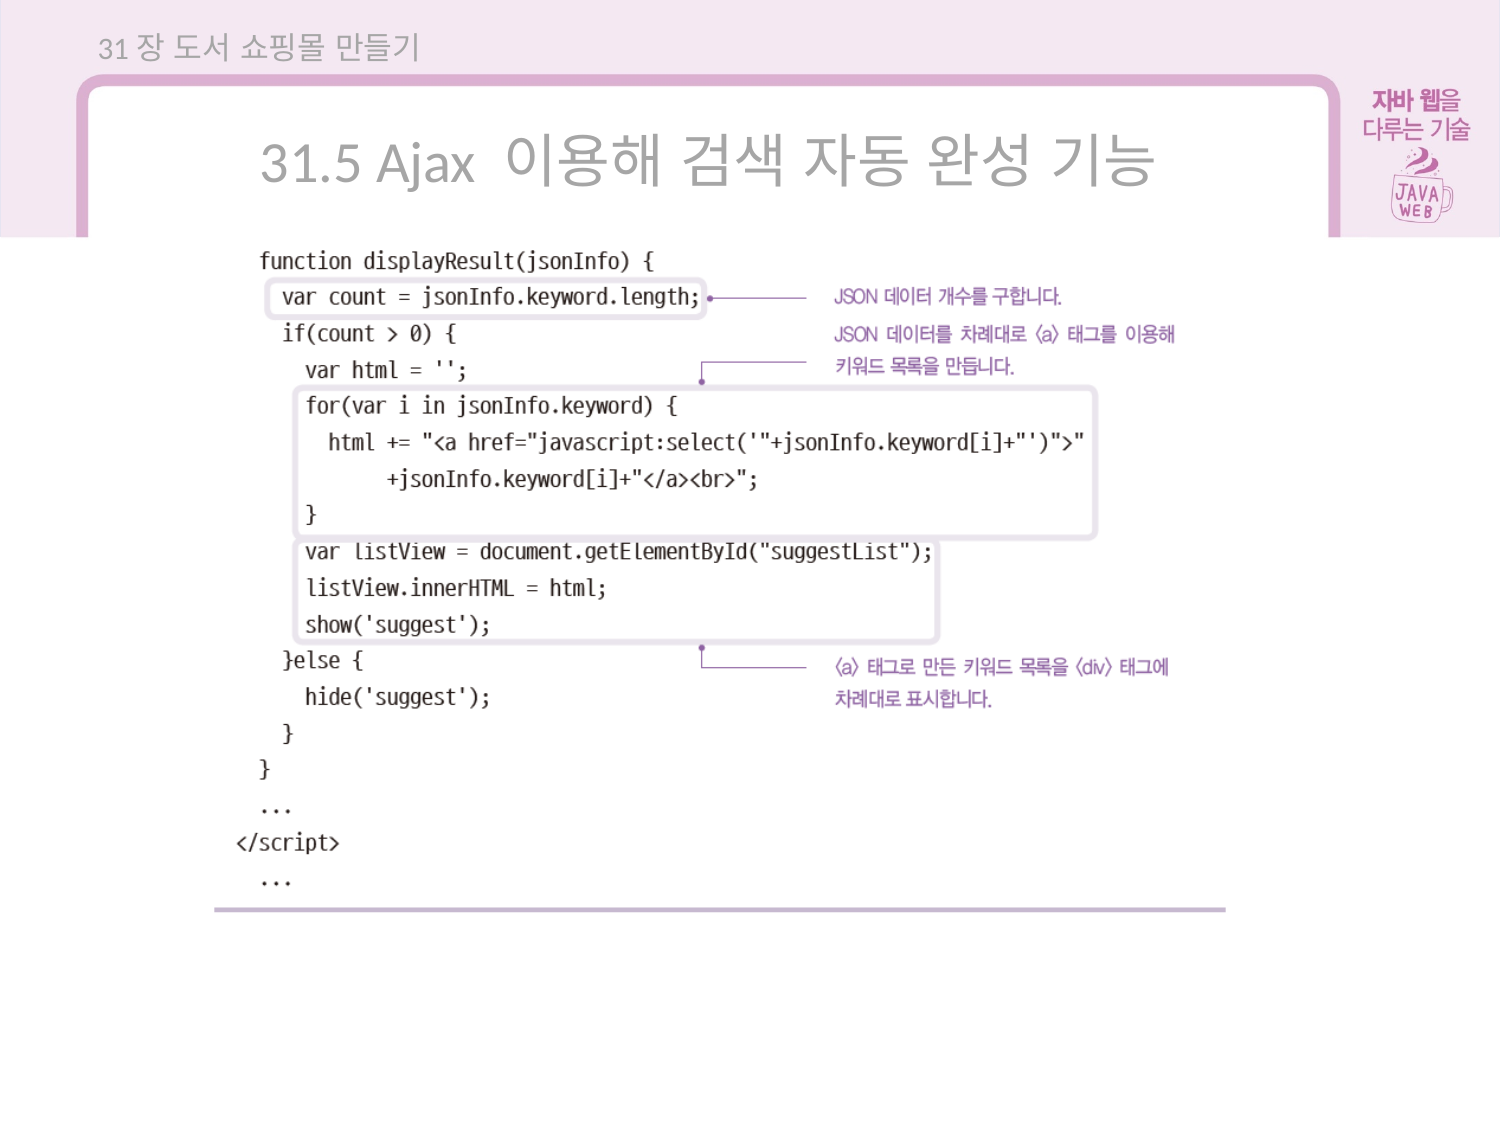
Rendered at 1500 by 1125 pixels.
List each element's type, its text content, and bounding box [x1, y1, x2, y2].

picture [0, 0, 1500, 1125]
text_box 31장 도서 쇼핑몰 만들기 [82, 0, 1133, 74]
text_box 31.5 Ajax 이용해 검색 자동 완성 기능 [96, 117, 1321, 202]
